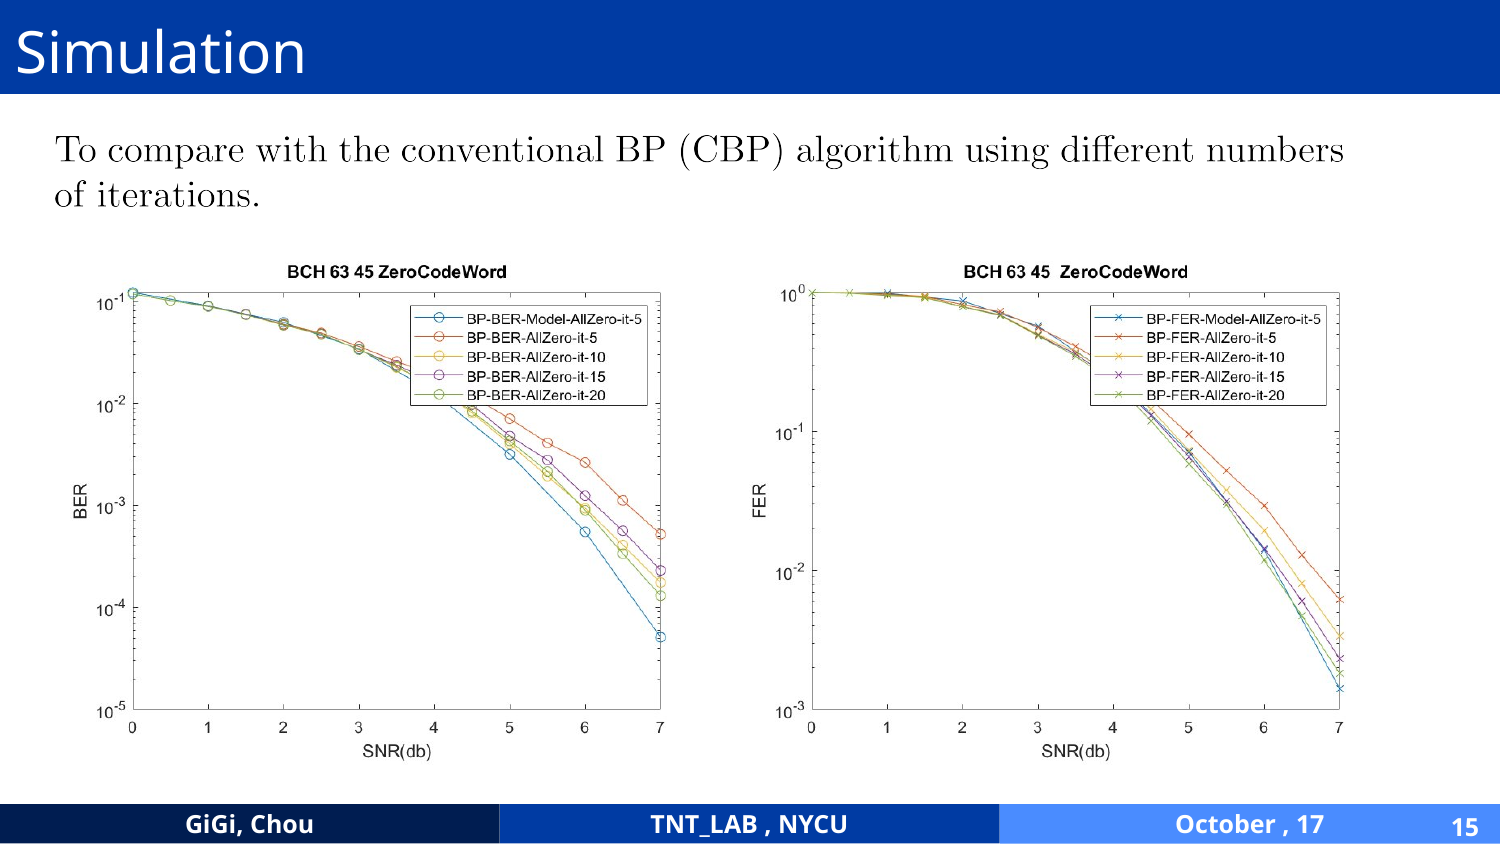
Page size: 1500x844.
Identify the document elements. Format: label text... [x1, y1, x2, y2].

picture [55, 132, 1343, 207]
text_box Simulation [0, 0, 1368, 94]
picture [44, 254, 1404, 766]
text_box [0, 803, 1500, 844]
text_box [0, 0, 1500, 96]
